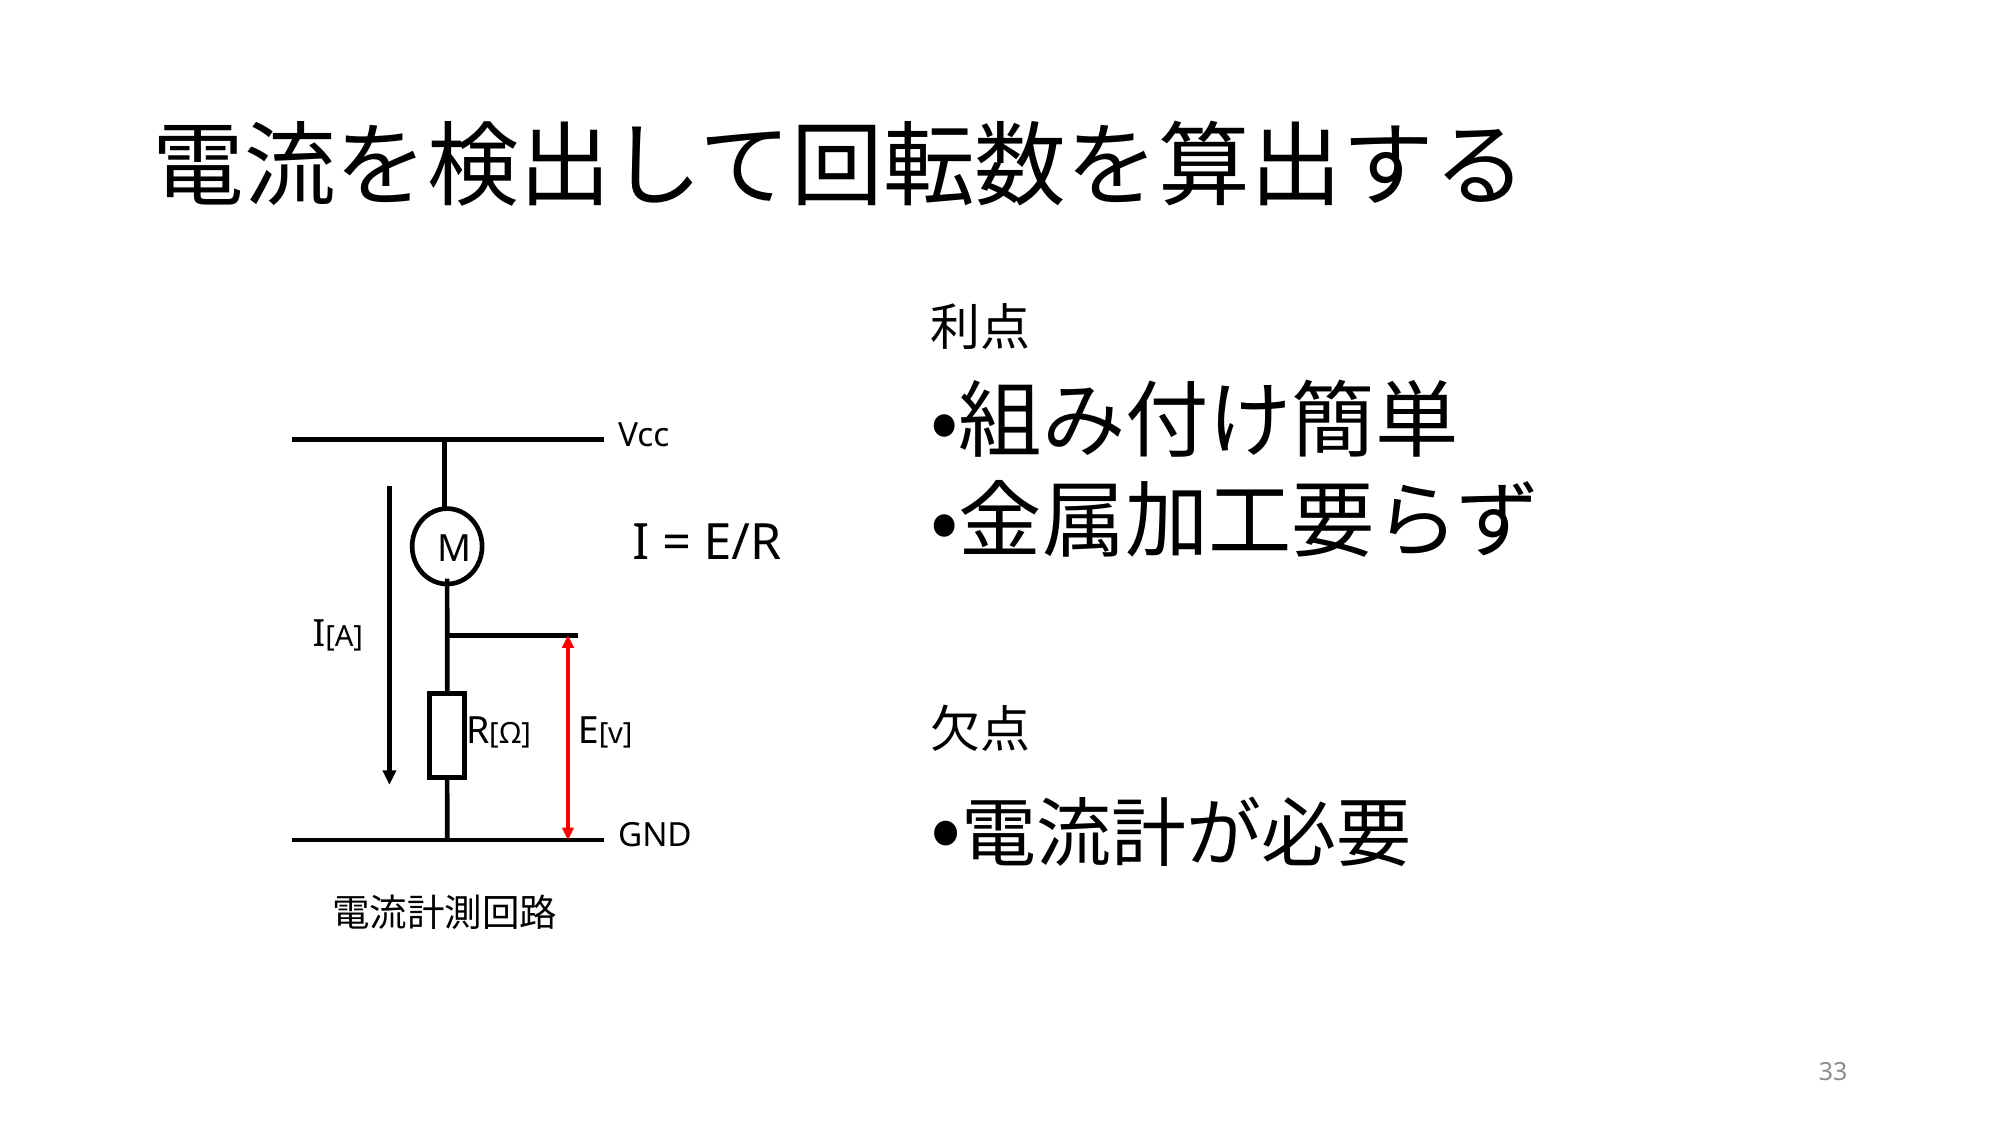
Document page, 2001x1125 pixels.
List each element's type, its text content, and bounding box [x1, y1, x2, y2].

slide_number 32 [1412, 1042, 1863, 1103]
text_box ・電流計が必要 [915, 761, 1731, 887]
text_box 欠点 [915, 690, 1060, 765]
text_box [253, 405, 824, 958]
text_box ・組み付け簡単 ・金属加工要らず [915, 359, 1666, 575]
title 電流を検出して回転数を算出する [137, 59, 1863, 278]
text_box 利点 [915, 288, 1060, 363]
